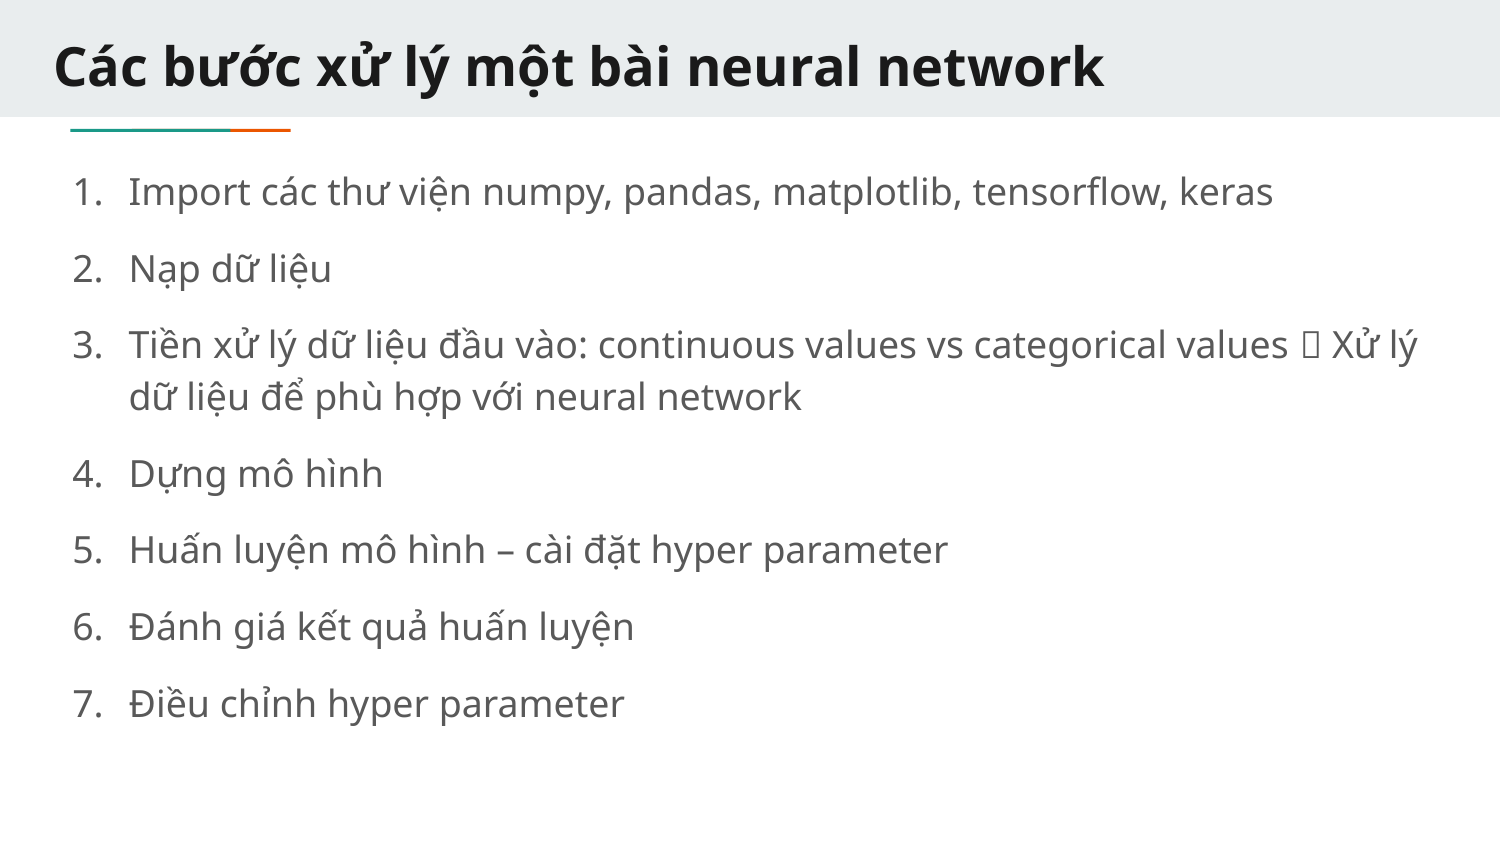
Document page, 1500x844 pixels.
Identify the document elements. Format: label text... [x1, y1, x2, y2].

title Các bước xử lý một bài neural network [38, 17, 1467, 106]
list Import các thư viện numpy, pandas, matplotlib, tensorflow, keras Nạp dữ liệu Tiền xử lý dữ liệu đầu vào: continuous values vs categorical values  Xử lý dữ liệu để phù hợp với neural network Dựng mô hình Huấn luyện mô hình – cài đặt hyper parameter Đánh giá kết quả huấn luyện Điều chỉnh hyper parameter [38, 146, 1452, 808]
